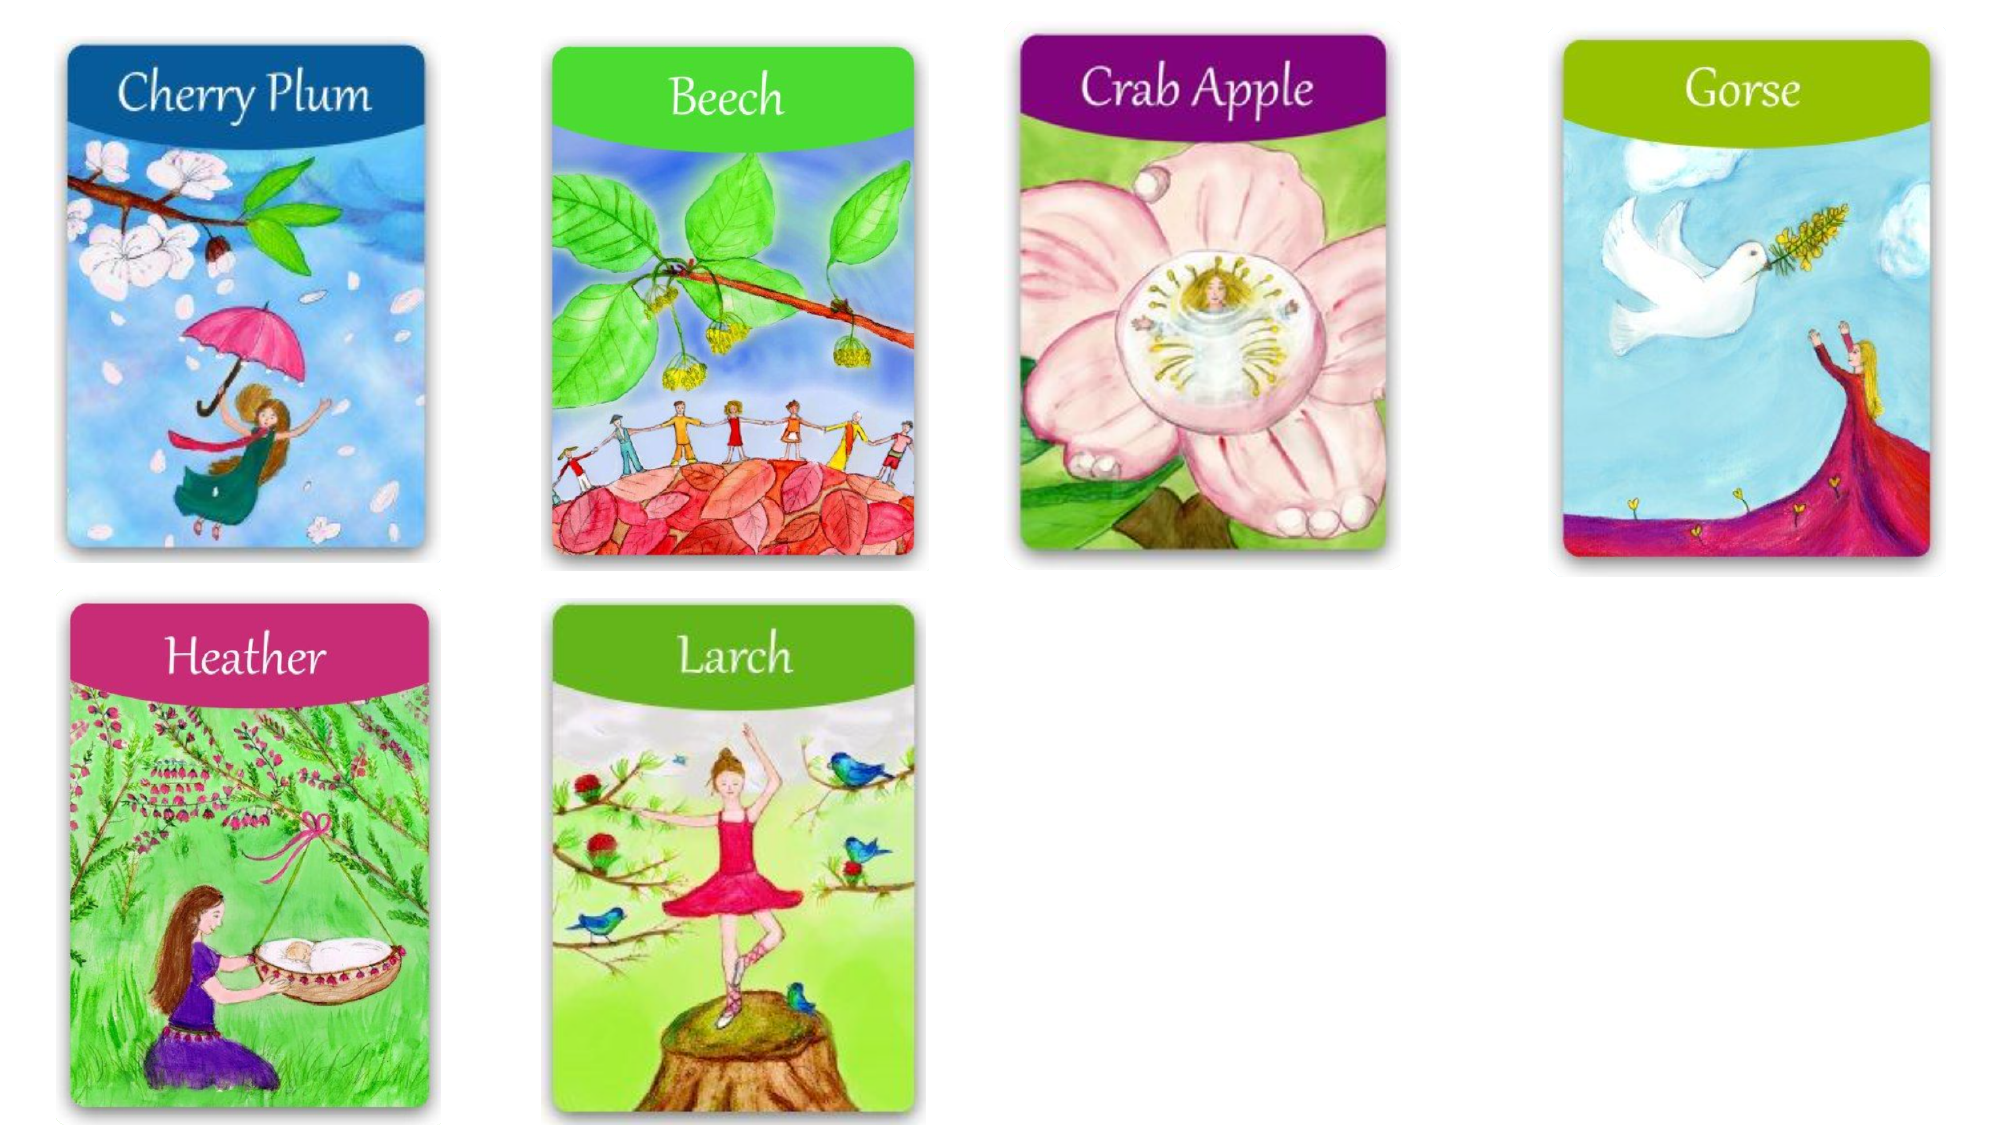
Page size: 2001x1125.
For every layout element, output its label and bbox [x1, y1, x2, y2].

picture [1004, 21, 1401, 571]
picture [56, 589, 441, 1125]
picture [54, 36, 441, 563]
picture [1548, 27, 1946, 577]
picture [541, 36, 929, 571]
picture [541, 598, 926, 1125]
